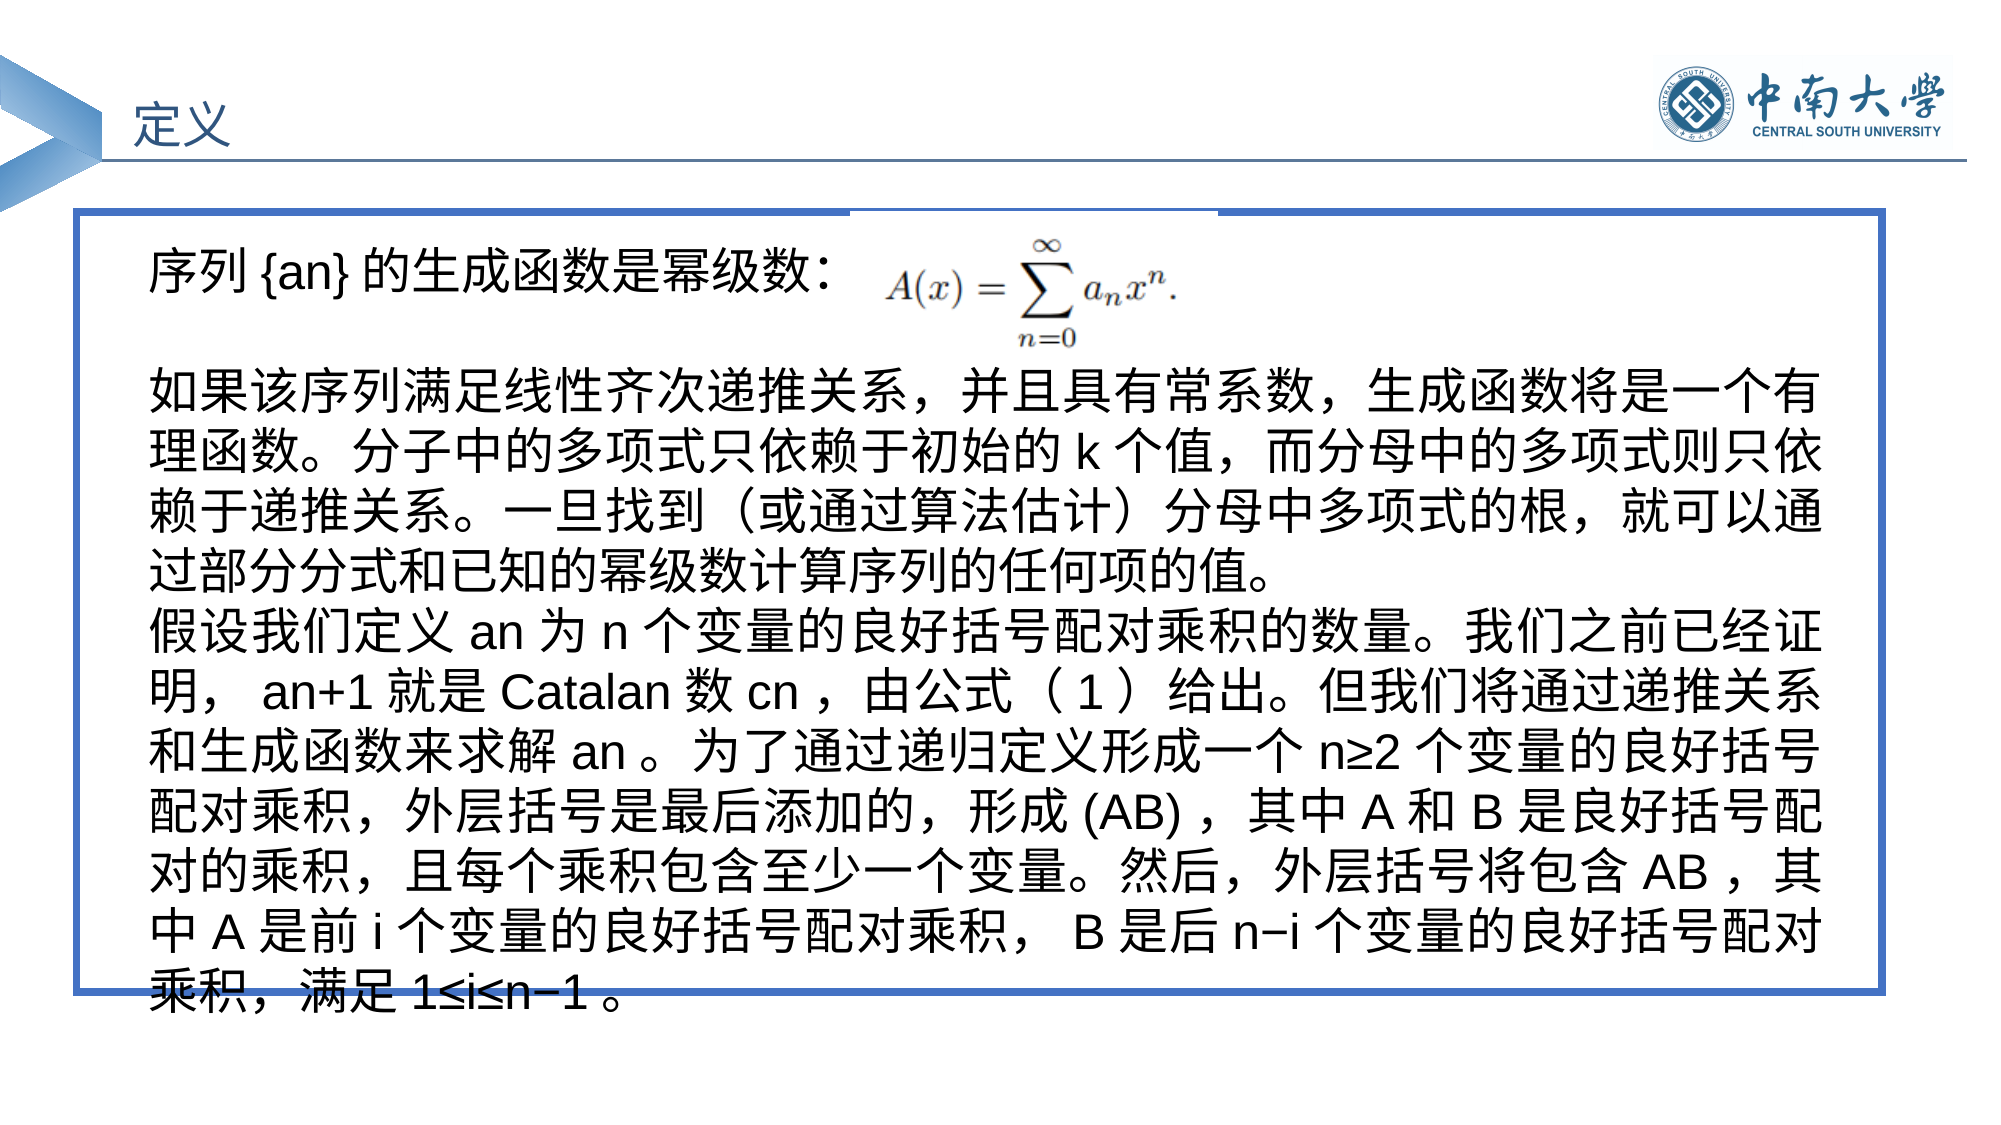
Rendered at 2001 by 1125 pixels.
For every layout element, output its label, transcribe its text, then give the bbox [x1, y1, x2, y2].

text_box 定义 [118, 85, 1118, 160]
picture [1653, 55, 1953, 150]
text_box [1218, 211, 1883, 993]
picture [850, 211, 1218, 361]
text_box 序列{an}的生成函数是幂级数： 如果该序列满足线性齐次递推关系，并且具有常系数，生成函数将是一个有理函数。分子中的多项式只依赖于初始的k个值，而分母中的多项式则只依赖于递推关系。一旦找到（或通过算法估计）分母中多项式的根，就可以通过部分分式和已知的幂级数计算序列的任何项的值。 假设我们定义an为n个变量的良好括号配对乘积的数量。我们之前已经证明，an+1就是Catalan数cn，由公式（1）给出。但我们将通过递推关系和生成函数来求解an。为了通过递归定义形成一个n≥2个变量的良好括号配对乘积，外层括号是最后添加的，形成(AB)，其中A和B是良好括号配对的乘积，且每个乘积包含至少一个变量。然后，外层括号将包含AB，其中A是前i个变量的良好括号配对乘积，B是后n−i个变量的良好括号配对乘积，满足1≤i≤n−1。 [133, 232, 1838, 1034]
text_box [76, 211, 850, 993]
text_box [0, 55, 102, 212]
